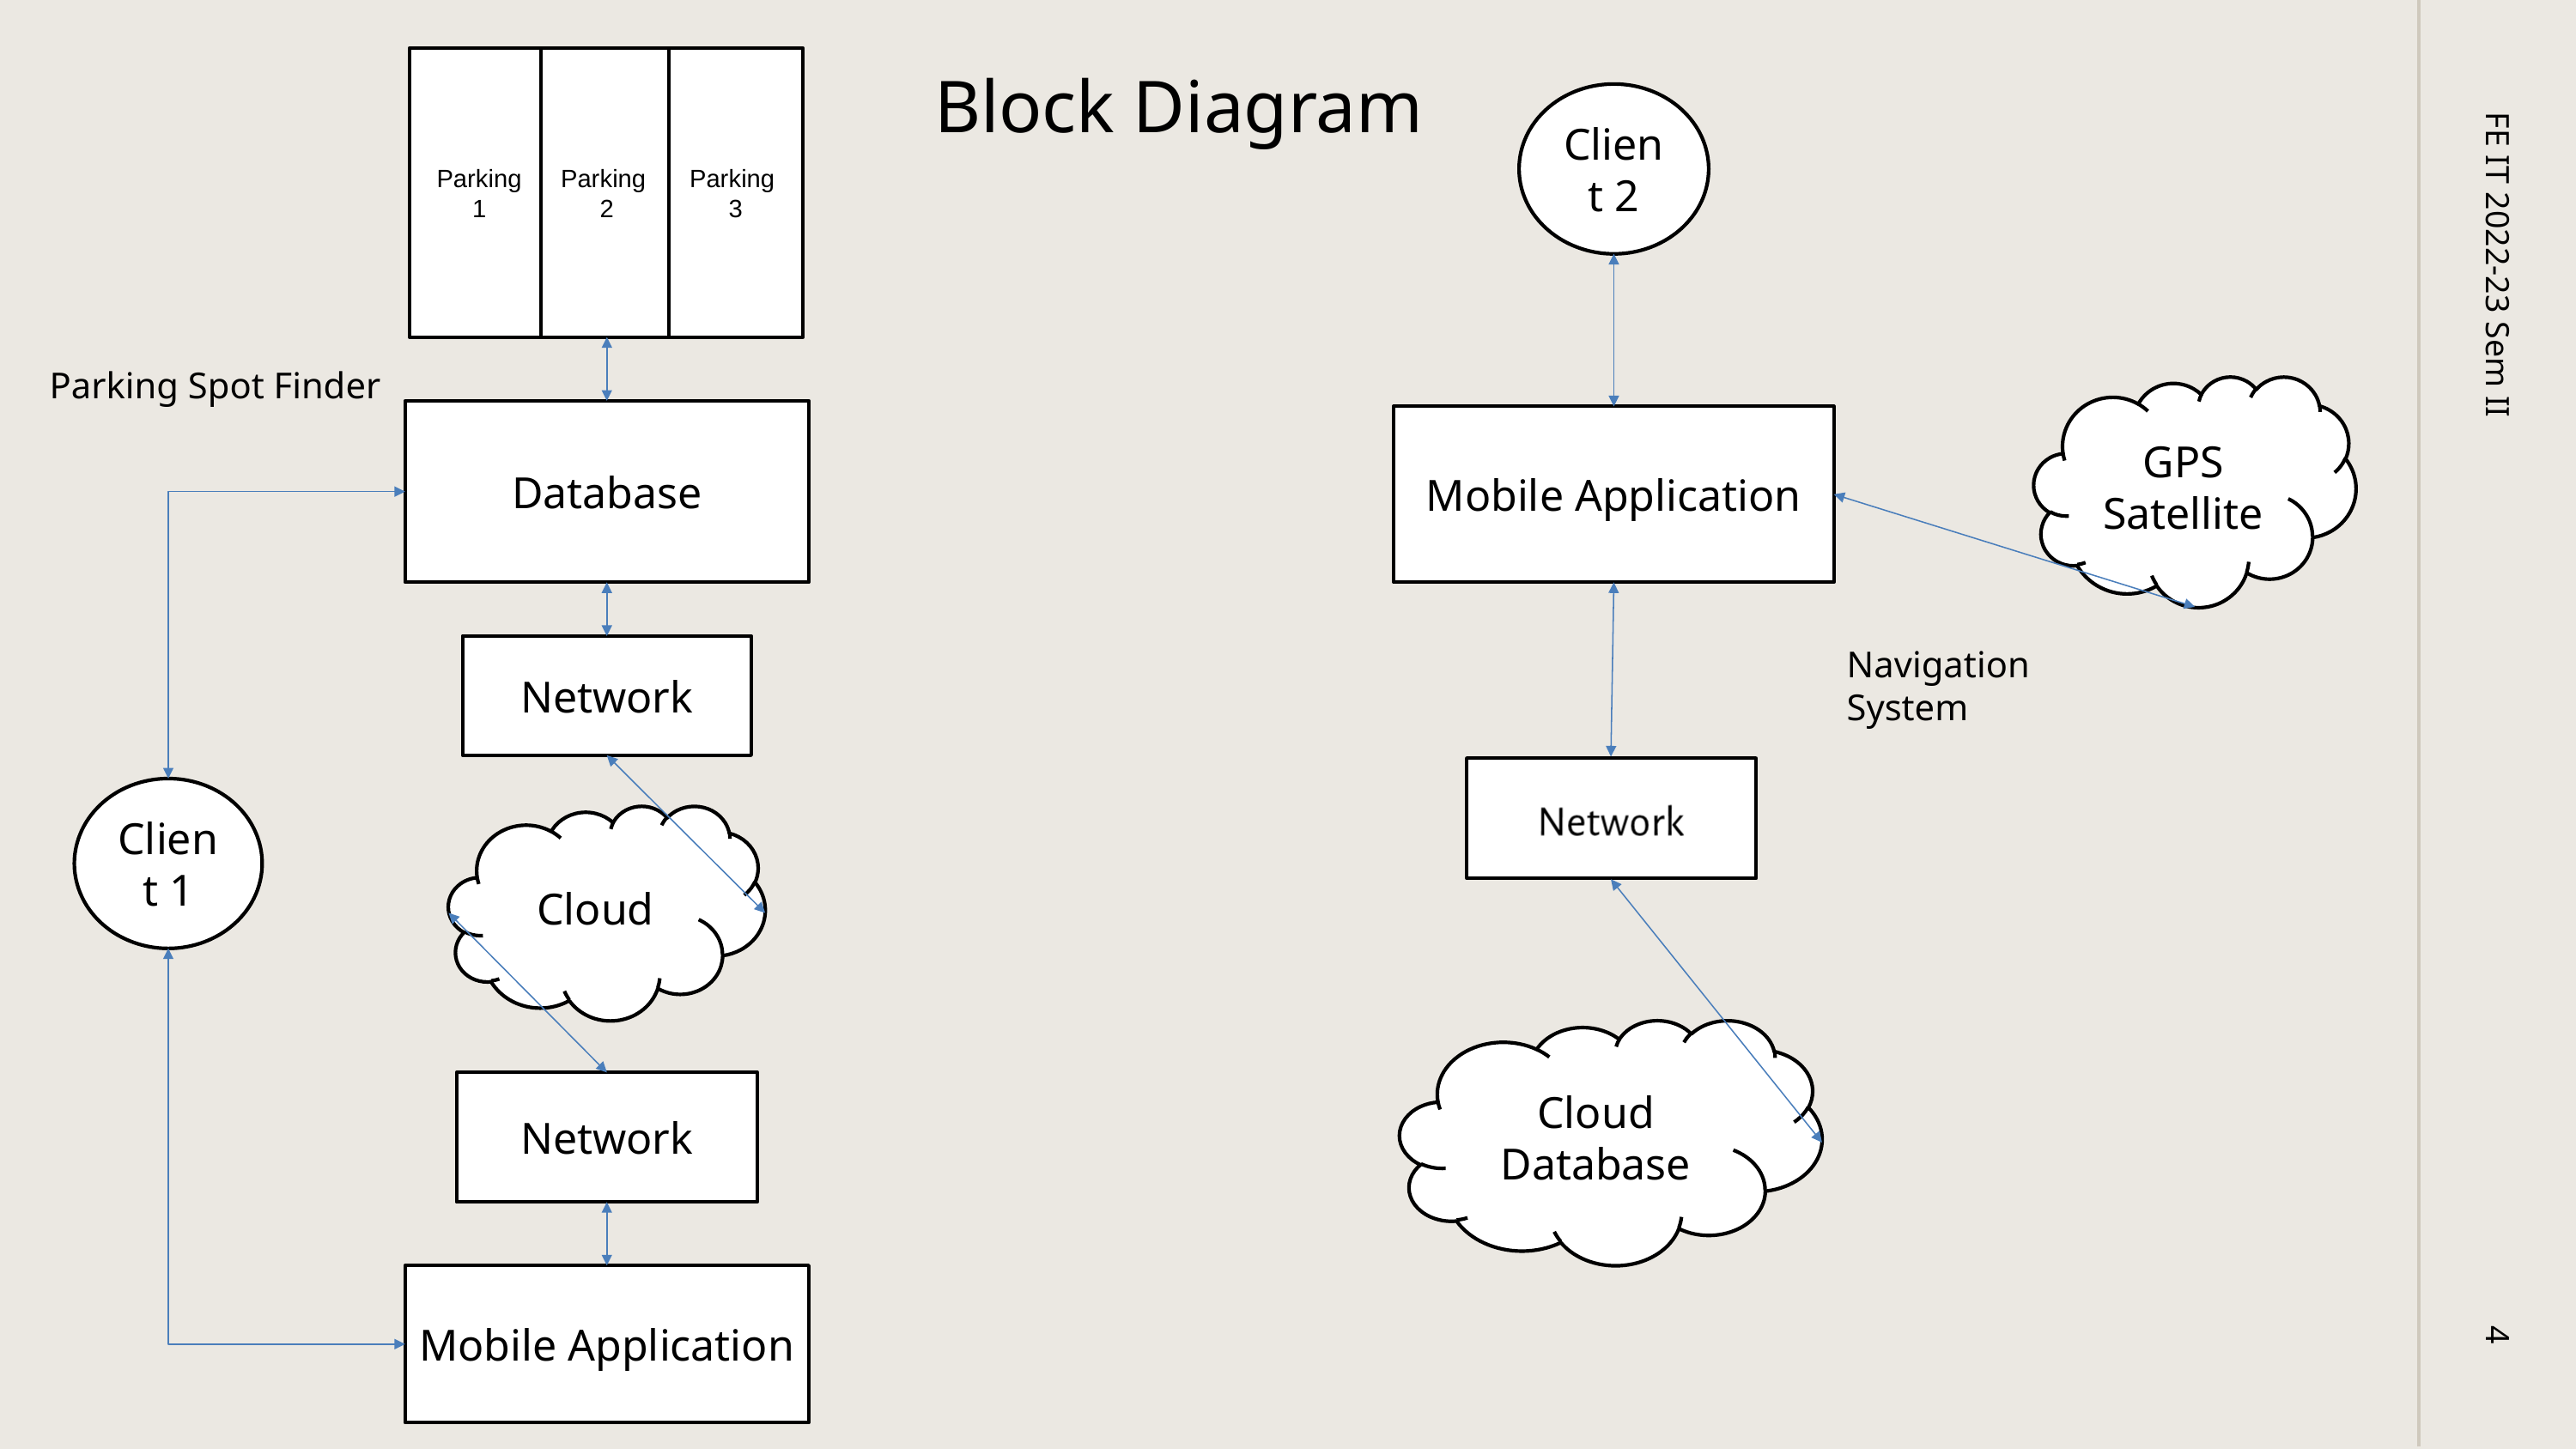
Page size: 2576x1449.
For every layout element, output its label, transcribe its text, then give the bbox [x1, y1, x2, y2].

text_box Client 2 [1517, 82, 1711, 256]
text_box Navigation System [1833, 635, 2152, 721]
text_box Parking 2 [539, 46, 667, 339]
text_box Cloud Database [1397, 1018, 1825, 1268]
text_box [1610, 582, 1614, 757]
text_box Network [461, 634, 753, 757]
text_box Block Diagram [921, 54, 1437, 154]
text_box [88, 1028, 485, 1265]
text_box Parking 3 [667, 46, 805, 339]
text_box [2478, 104, 2526, 1345]
text_box Database [404, 399, 811, 584]
text_box Cloud [446, 804, 768, 1023]
text_box Network [488, 1070, 759, 1203]
text_box GPS Satellite [2032, 375, 2358, 610]
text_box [1833, 491, 2036, 495]
text_box Mobile Application [404, 1264, 811, 1424]
text_box Parking Spot Finder [36, 356, 394, 413]
text_box Parking 1 [408, 46, 539, 339]
text_box Client 1 [72, 776, 264, 950]
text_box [143, 516, 431, 754]
picture [1464, 756, 1758, 880]
text_box Mobile Application [1392, 404, 1836, 584]
